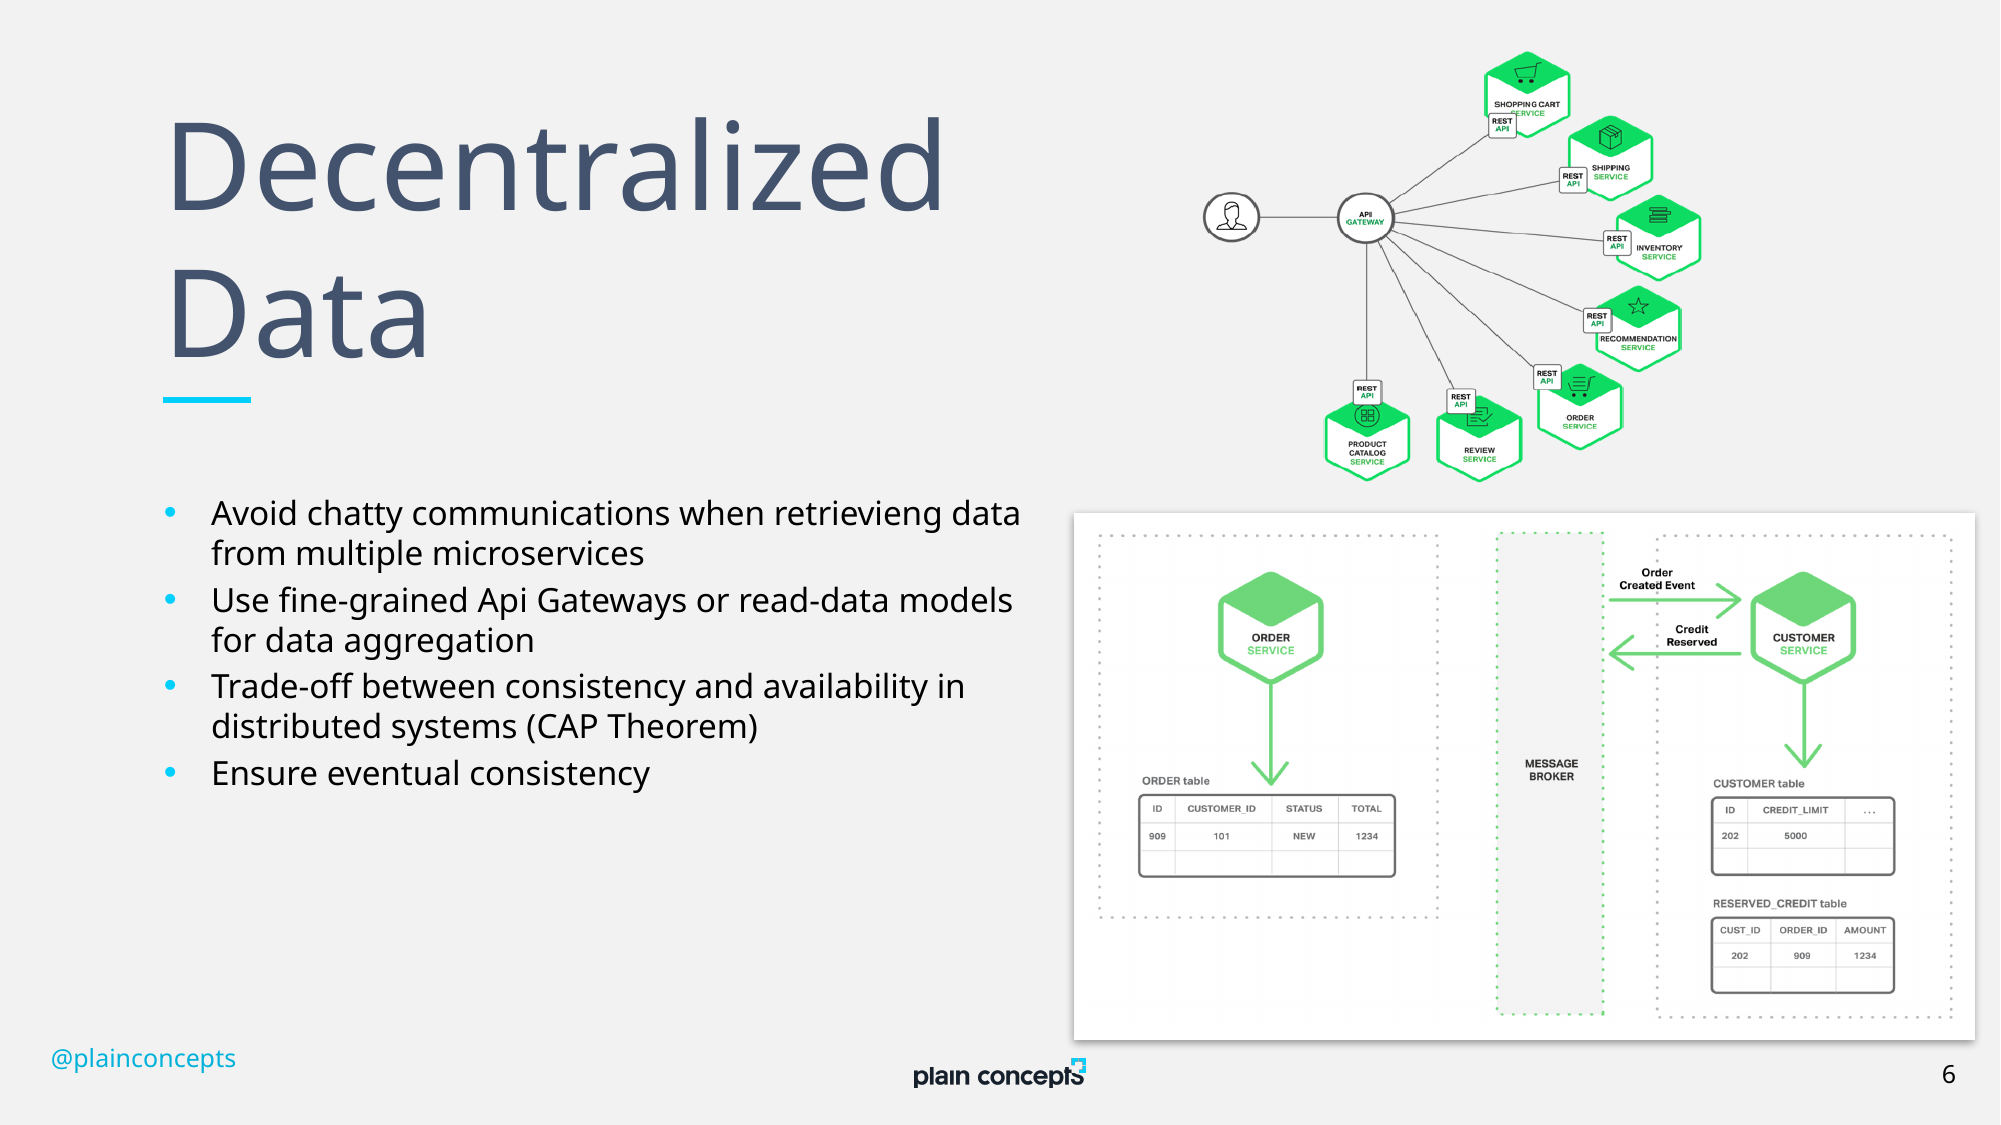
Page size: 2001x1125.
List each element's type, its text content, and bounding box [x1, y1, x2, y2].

picture [914, 1058, 1086, 1088]
list Avoid chatty communications when retrievieng data from multiple microservices Use fine-grained Api Gateways or read-data models for data aggregation Trade-off between consistency and availability in distributed systems (CAP Theorem) Ensure eventual consistency [149, 484, 1075, 1010]
footer @plainconcepts [35, 1042, 342, 1103]
title Decentralized Data [149, 81, 1075, 400]
picture [1087, 526, 1961, 1026]
slide_number 6 [1844, 1049, 1971, 1106]
picture [1186, 38, 1716, 508]
